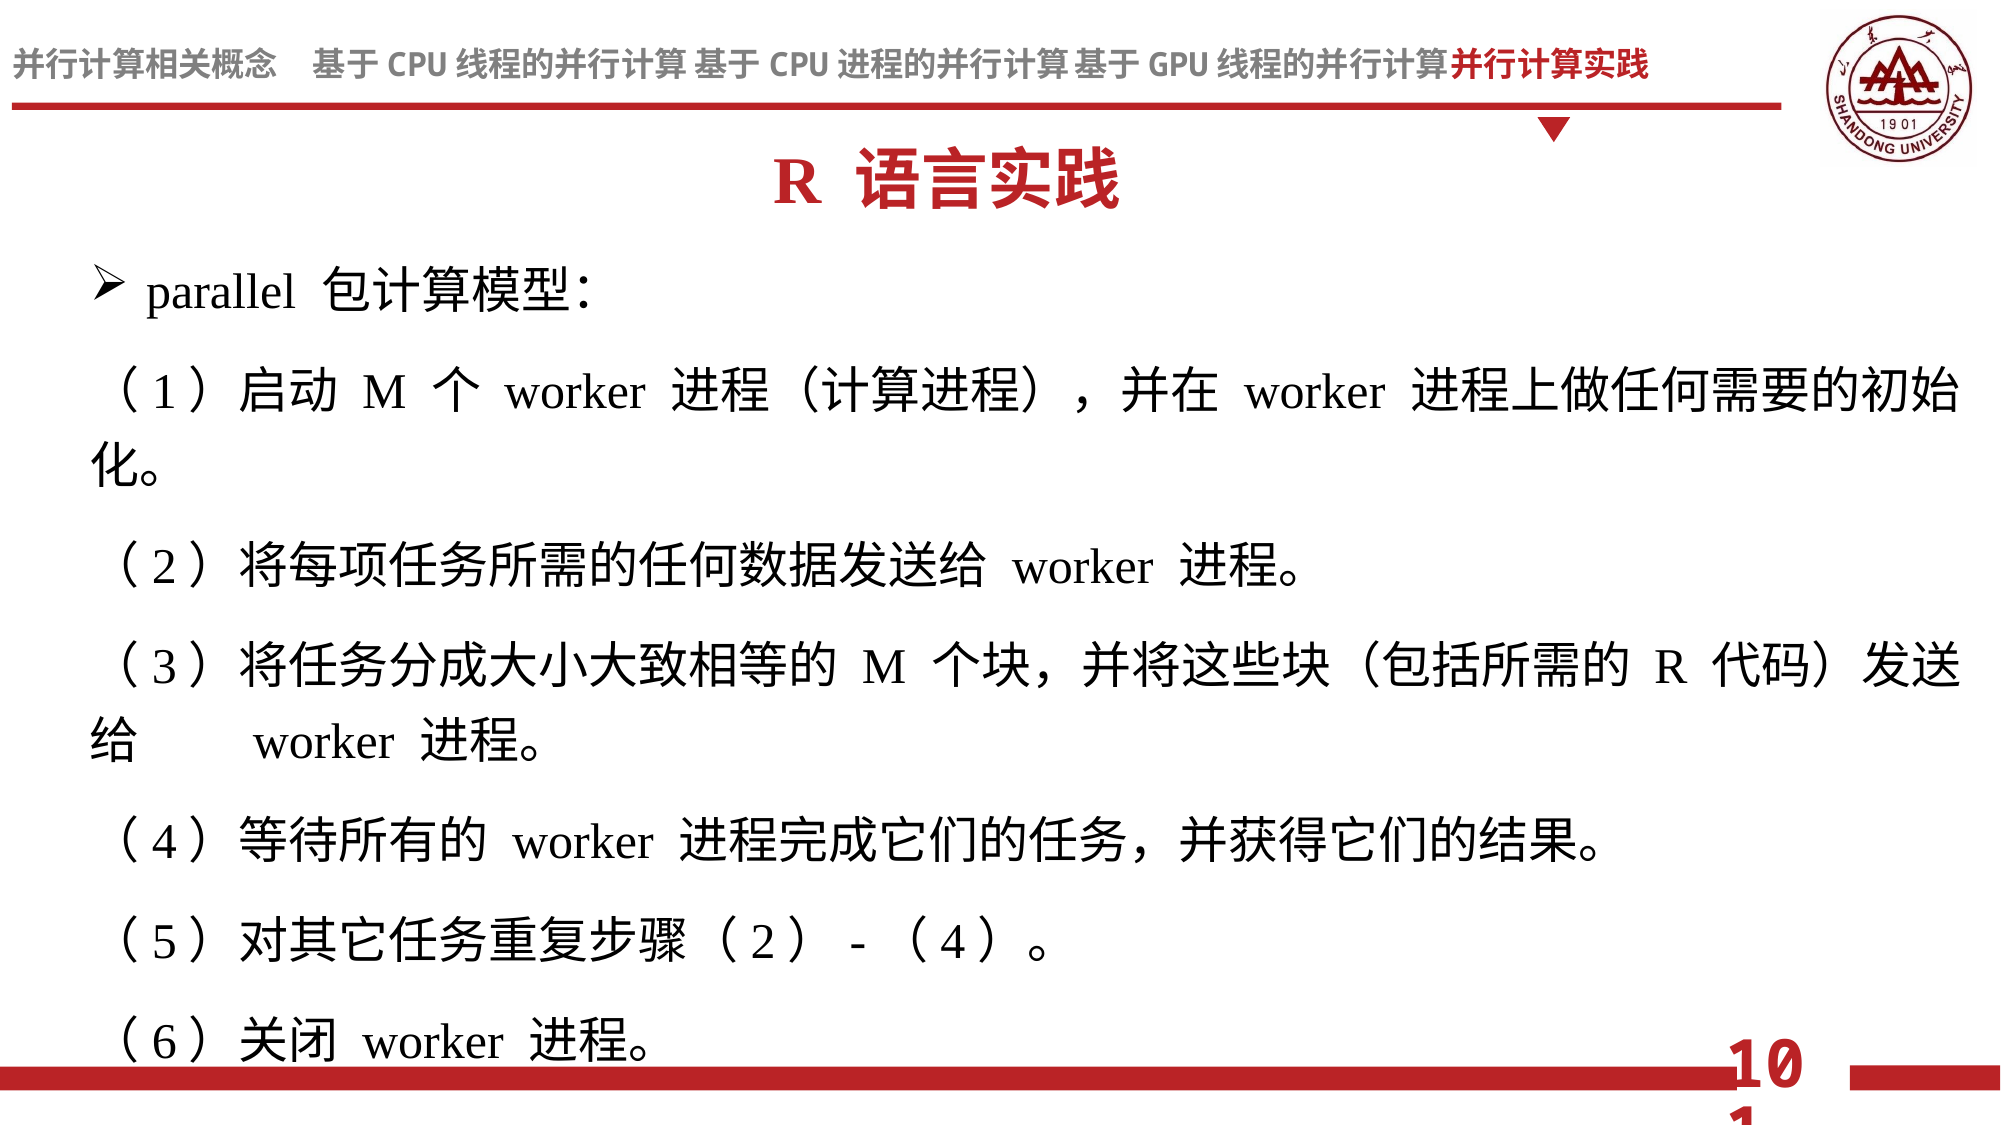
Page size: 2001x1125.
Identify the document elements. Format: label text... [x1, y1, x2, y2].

picture [1820, 9, 1977, 167]
text_box R 语言实践 [758, 129, 1137, 225]
text_box parallel 包计算模型： （1）启动 M 个 worker 进程（计算进程），并在 worker 进程上做任何需要的初始化。 （2）将每项任务所需的任何数据发送给 worker 进程。 （3）将任务分成大小大致相等的 M 个块，并将这些块（包括所需的 R 代码）发送给 worker 进程。 （4）等待所有的 worker 进程完成它们的任务，并获得它们的结果。 （5）对其它任务重复步骤（2）-（4）。 （6）关闭 worker 进程。 [0, 235, 1991, 1076]
